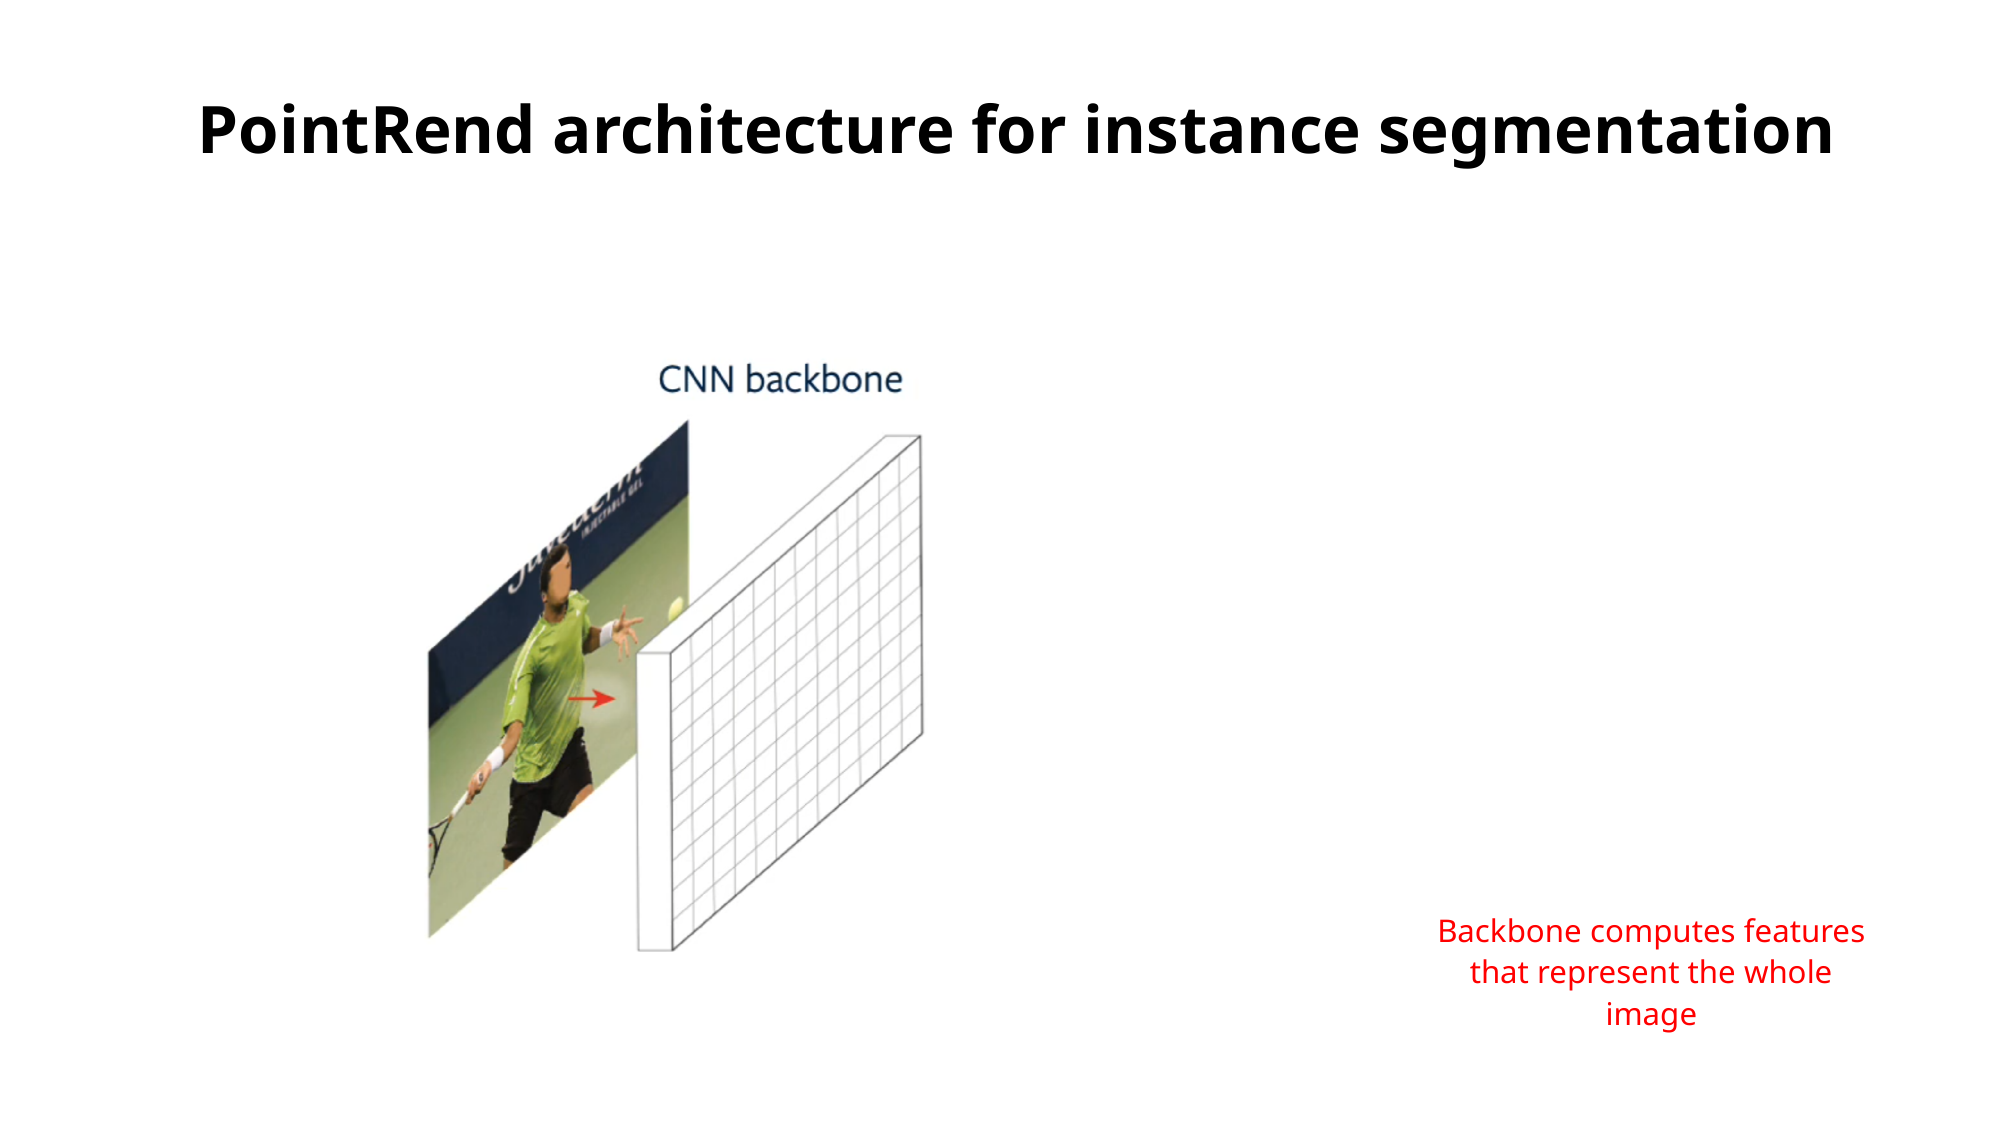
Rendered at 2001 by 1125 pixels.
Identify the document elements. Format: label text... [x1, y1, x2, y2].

text_box Backbone computes features that represent the whole image [1405, 900, 1898, 1061]
picture [364, 322, 983, 953]
text_box PointRend architecture for instance segmentation [183, 90, 1851, 194]
